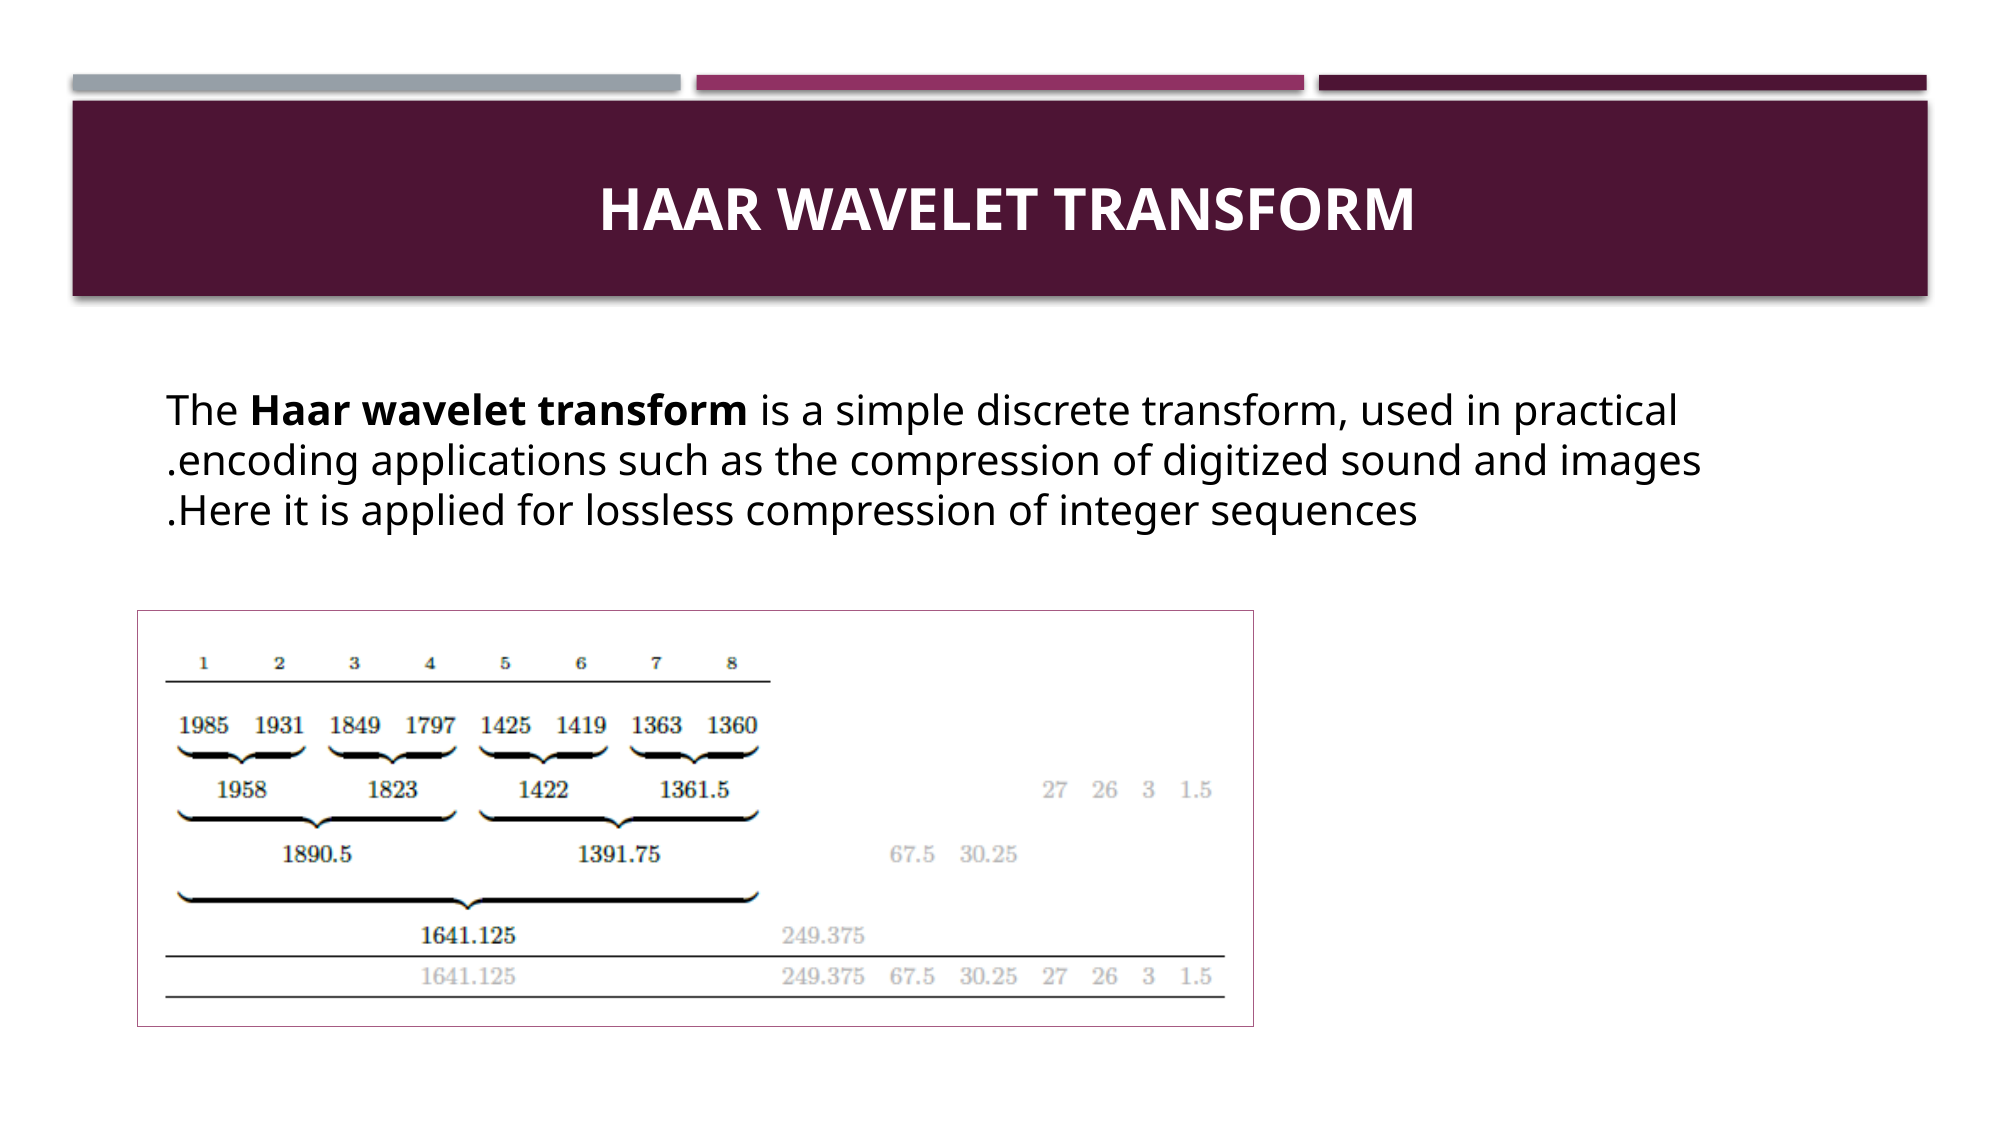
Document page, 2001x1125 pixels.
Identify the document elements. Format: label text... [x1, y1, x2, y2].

picture [137, 609, 1254, 1028]
title Haar wavelet transform [137, 155, 1879, 250]
text_box The Haar wavelet transform is a simple discrete transform, used in practical encoding applications such as the compression of digitized sound and images. Here it is applied for lossless compression of integer sequences. [151, 376, 1802, 542]
